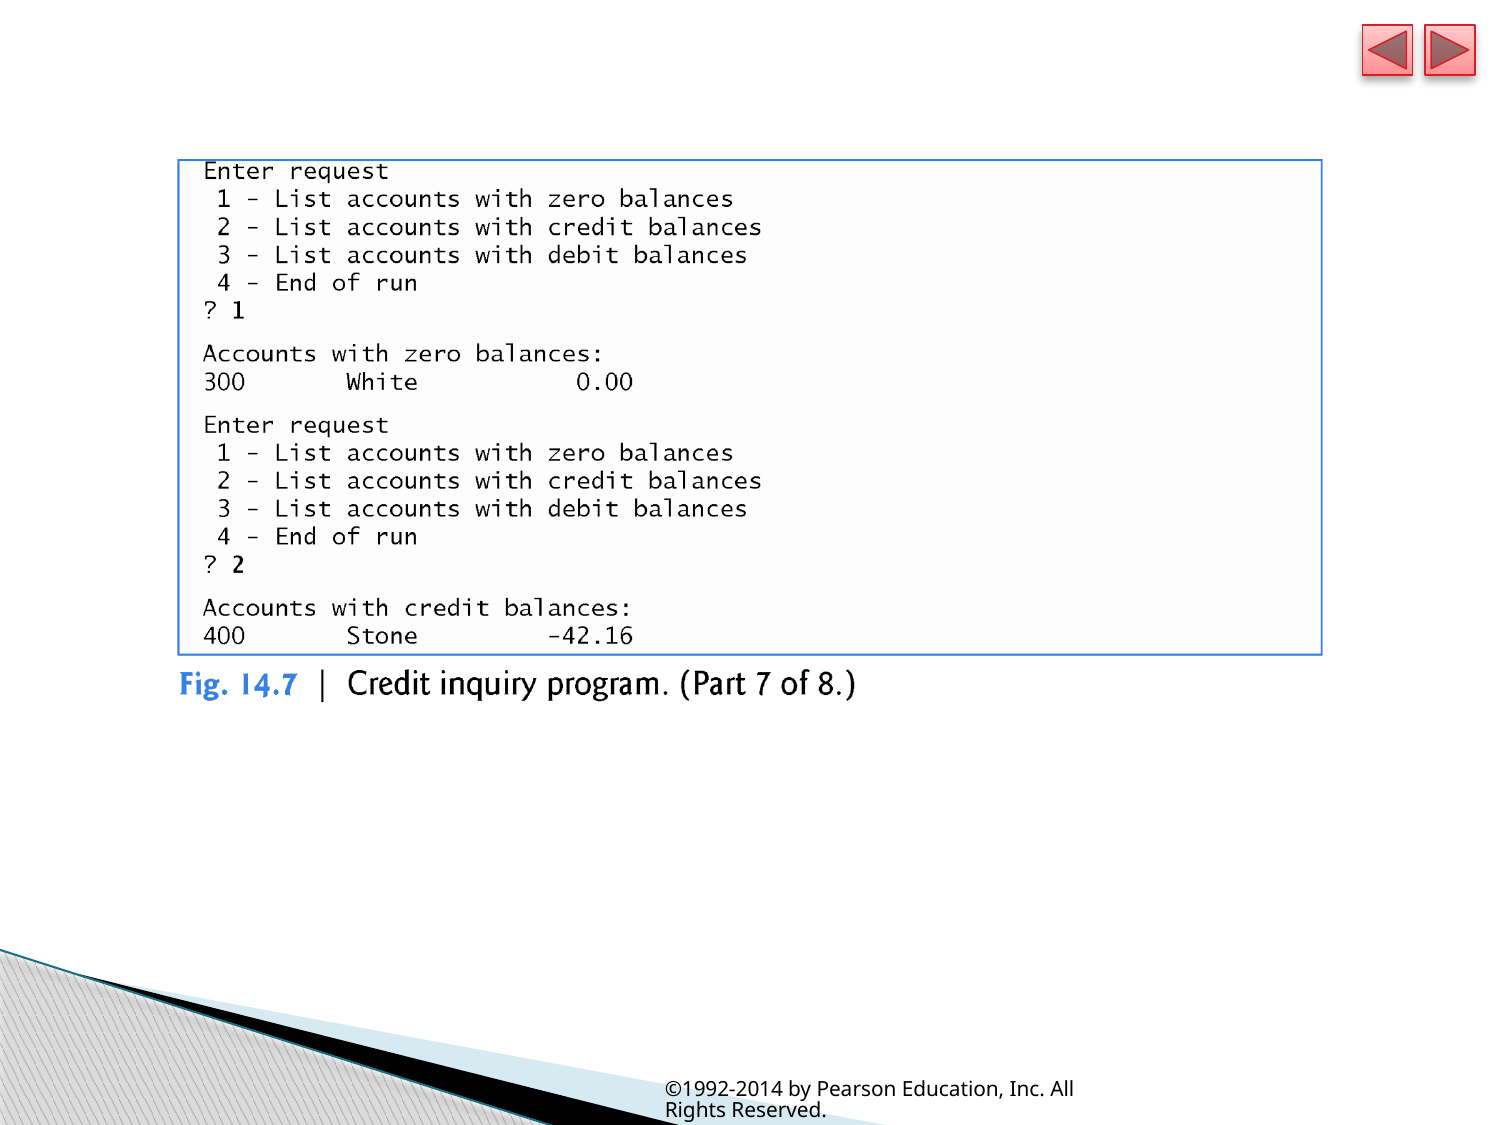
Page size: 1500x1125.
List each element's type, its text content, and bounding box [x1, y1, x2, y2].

picture [0, 106, 1500, 1018]
footer ©1992-2014 by Pearson Education, Inc. All Rights Reserved. [650, 1051, 1105, 1112]
